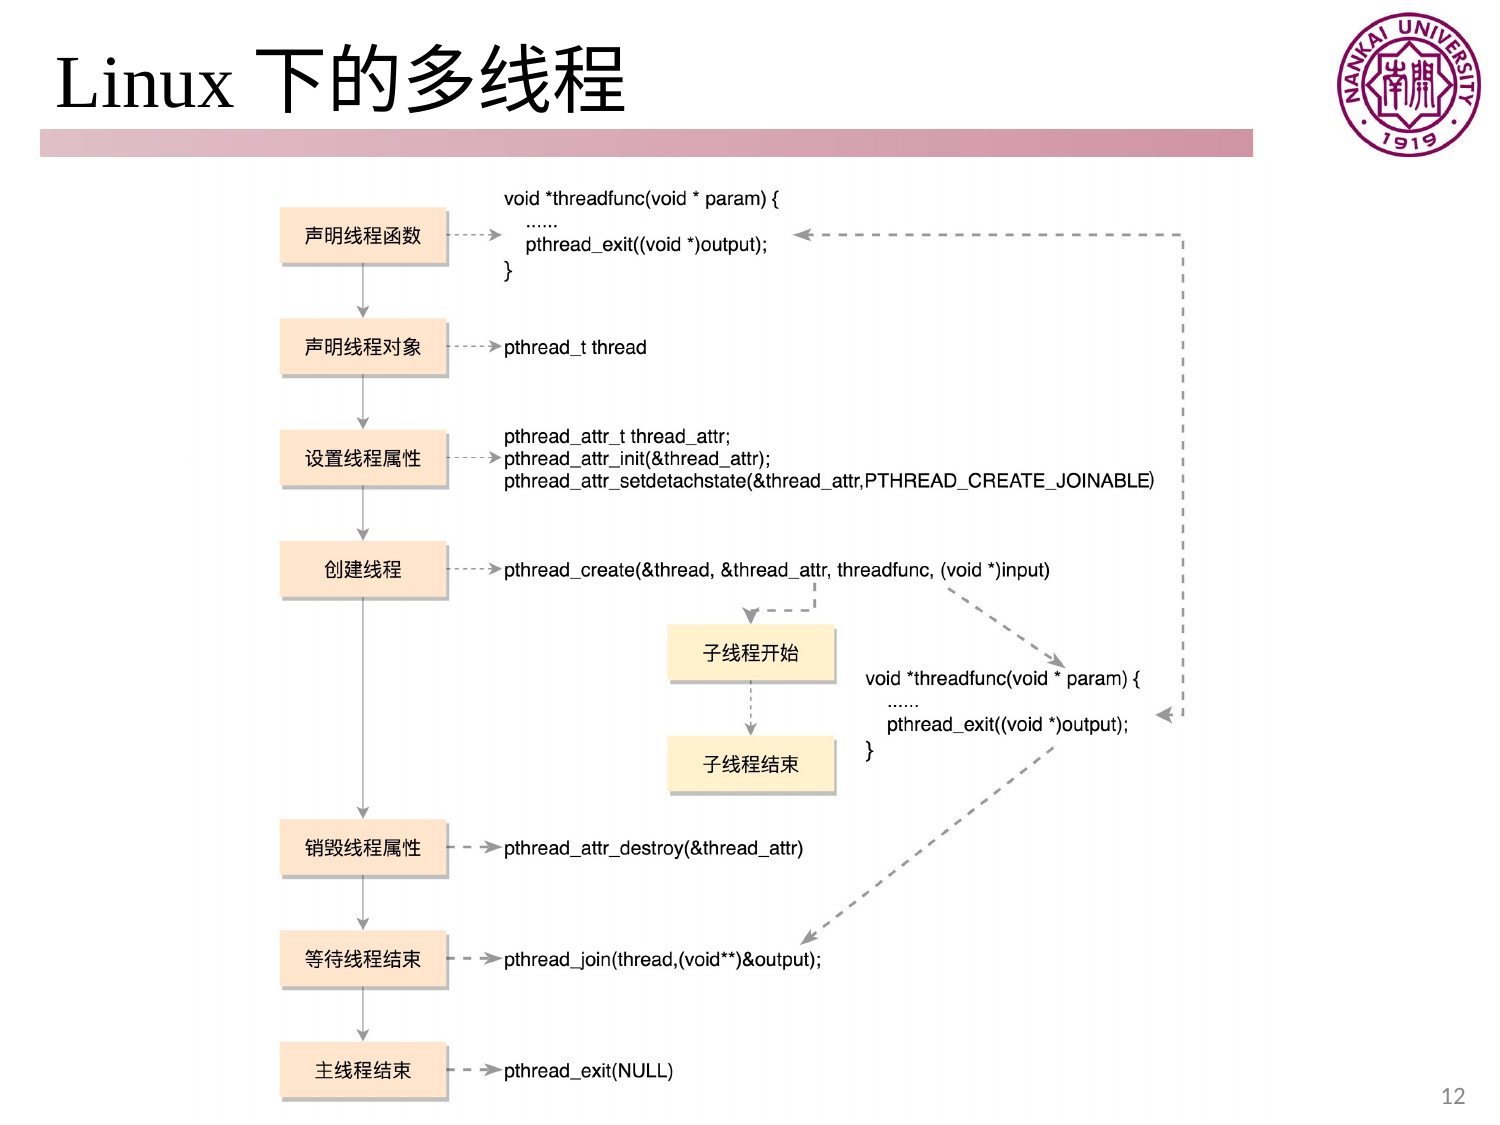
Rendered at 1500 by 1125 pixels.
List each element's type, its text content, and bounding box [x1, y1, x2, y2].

picture [186, 157, 1290, 1125]
slide_number 12 [1290, 1065, 1481, 1125]
title Linux下的多线程 [40, 33, 1335, 133]
picture [1337, 12, 1481, 157]
